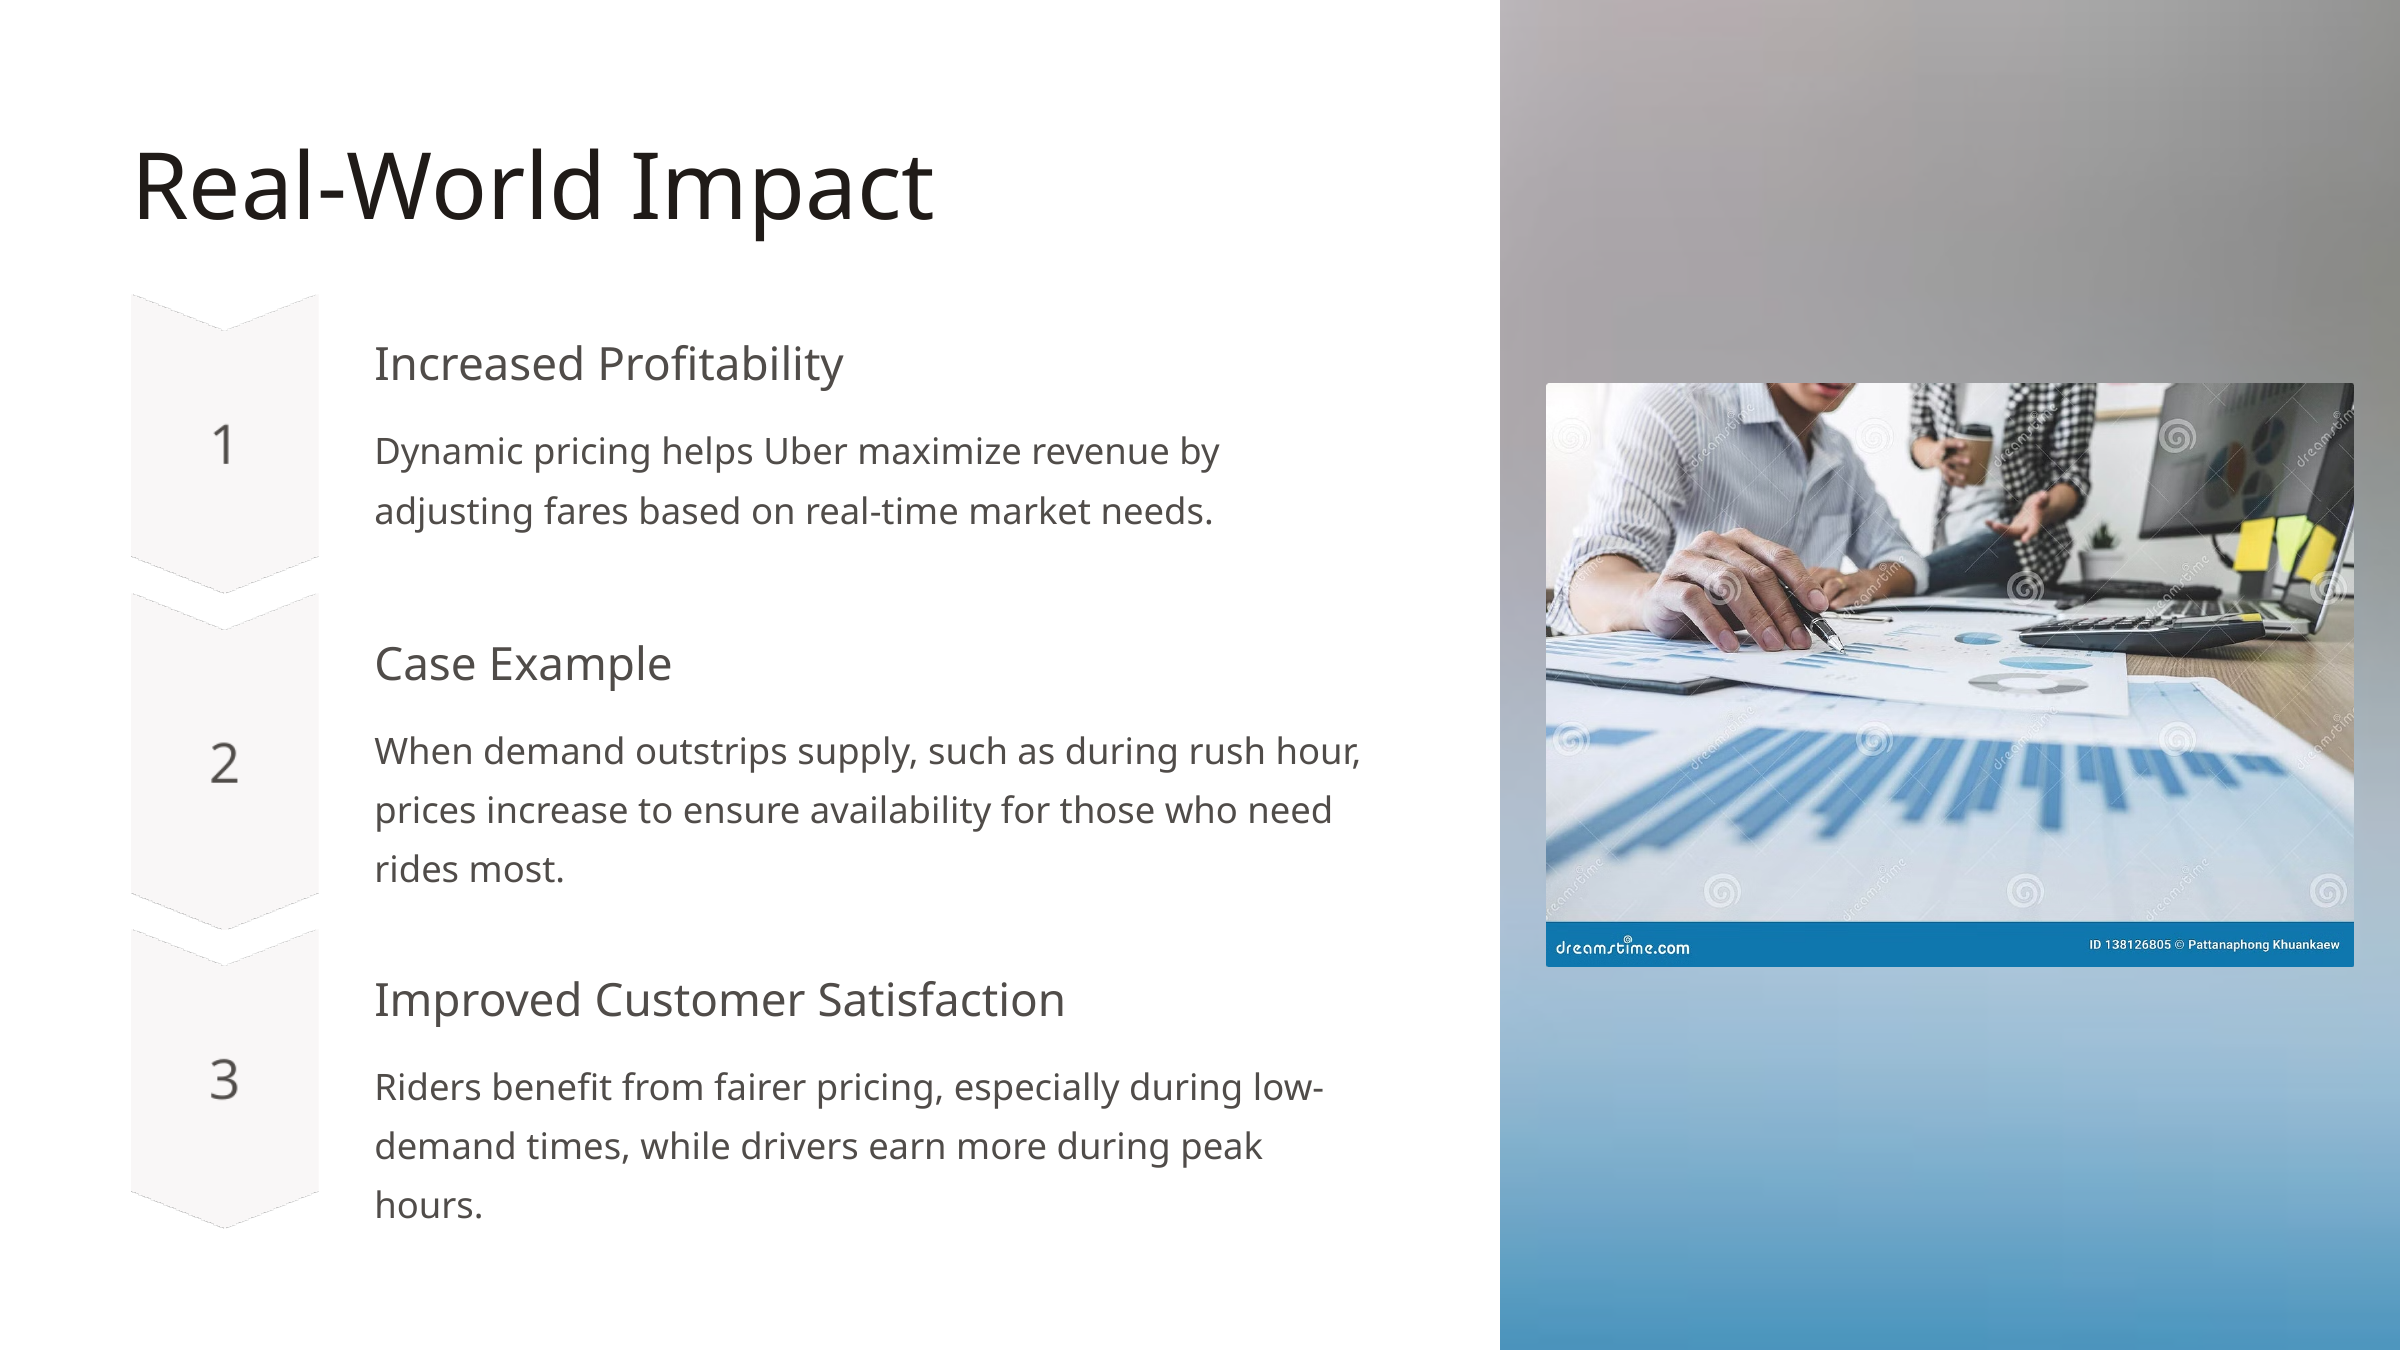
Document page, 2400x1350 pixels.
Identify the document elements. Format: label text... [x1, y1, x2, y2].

text_box Real-World Impact [131, 121, 1068, 238]
picture [130, 294, 319, 1229]
text_box Case Example [374, 631, 843, 690]
text_box Improved Customer Satisfaction [374, 966, 1122, 1026]
text_box Riders benefit from fairer pricing, especially during low-demand times, while drivers earn more during peak hours. [374, 1047, 1369, 1168]
text_box When demand outstrips supply, such as during rush hour, prices increase to ensure availability for those who need rides most. [374, 712, 1369, 892]
text_box Increased Profitability [374, 331, 886, 391]
text_box Dynamic pricing helps Uber maximize revenue by adjusting fares based on real-time market needs. [374, 412, 1369, 533]
picture [1499, 0, 2400, 1350]
